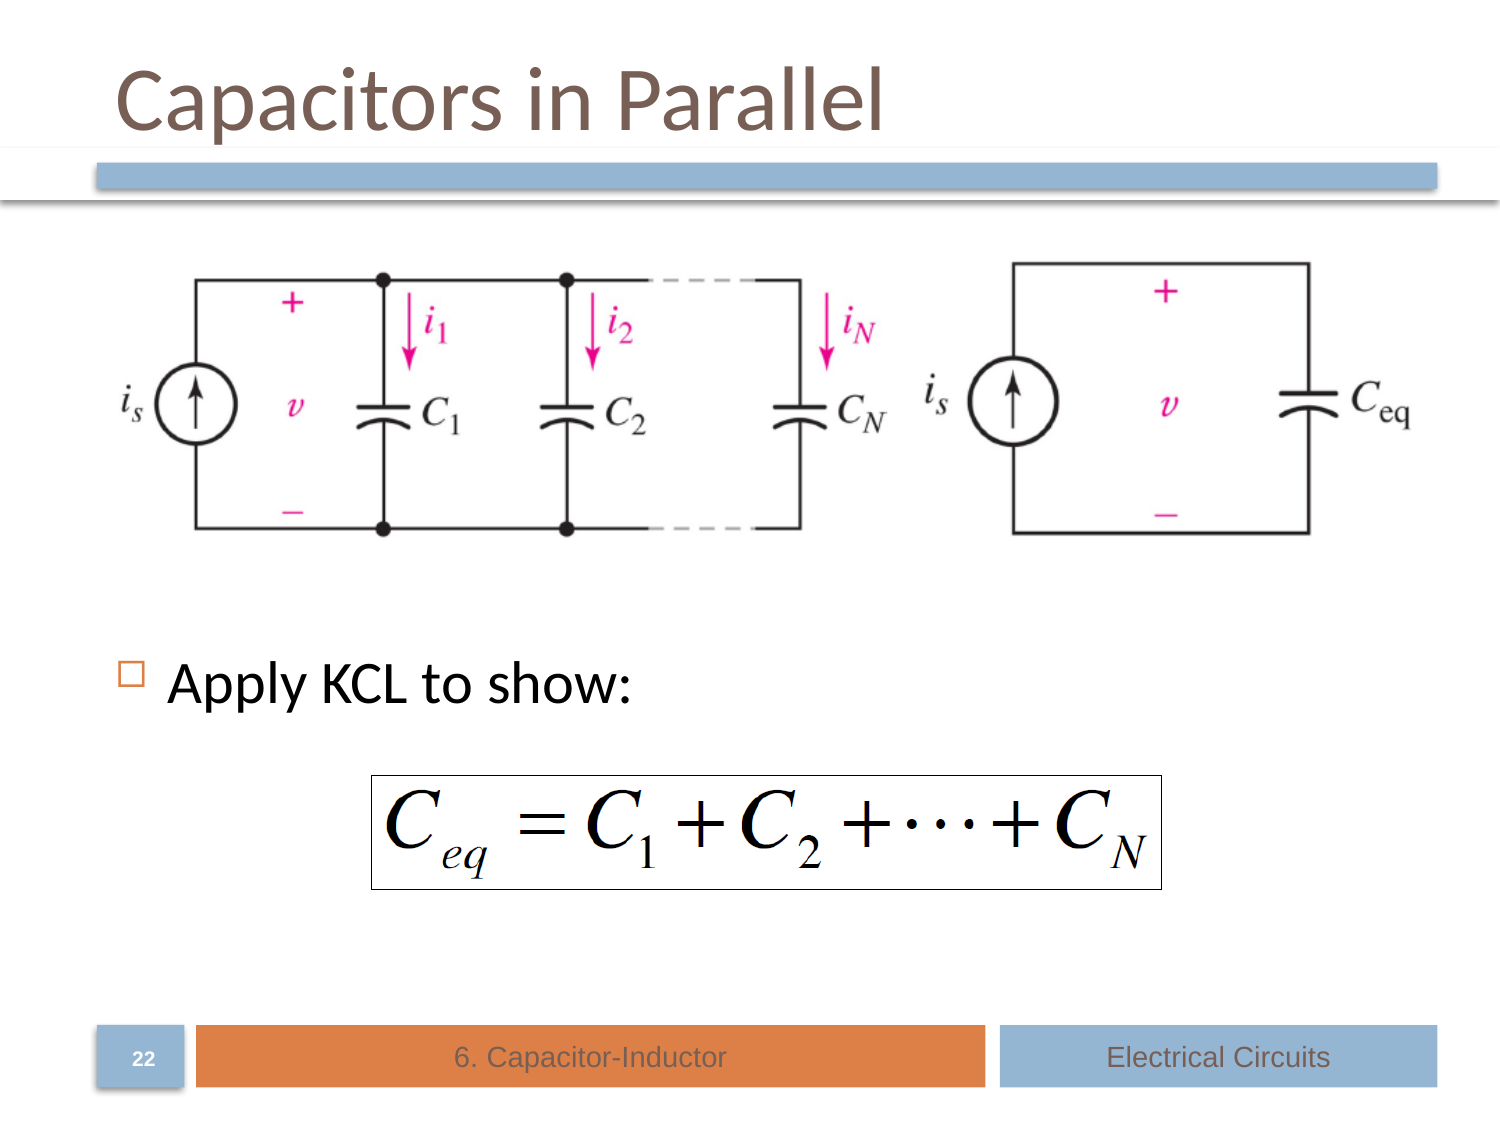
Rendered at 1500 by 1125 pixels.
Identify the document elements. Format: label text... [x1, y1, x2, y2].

slide_number 22 [99, 1038, 188, 1079]
title Capacitors in Parallel [100, 37, 1438, 150]
slide_number Electrical Circuits [999, 1025, 1438, 1088]
picture [99, 250, 1425, 551]
list Apply KCL to show: [100, 200, 1438, 1000]
footer 6. Capacitor-Inductor [196, 1025, 986, 1088]
picture [362, 762, 1171, 904]
